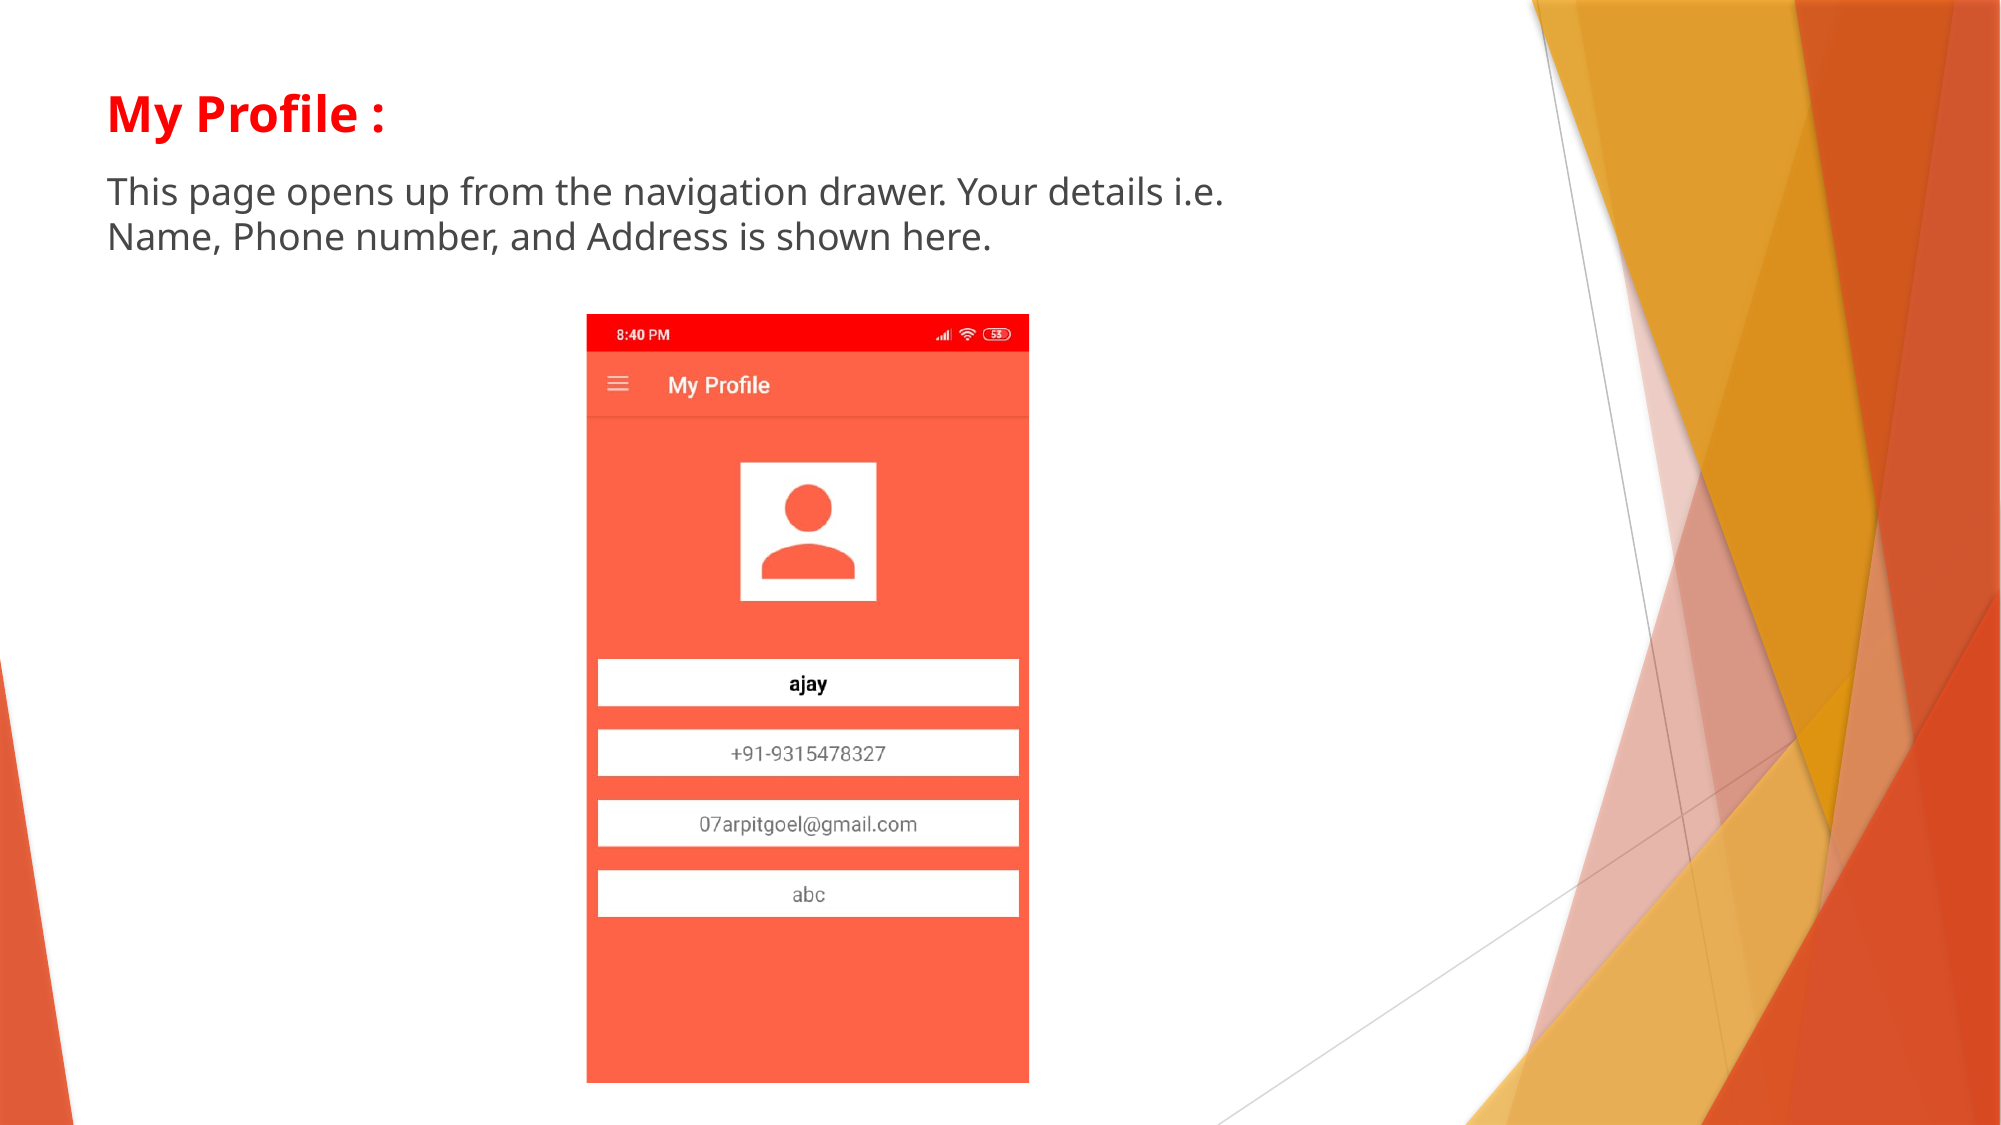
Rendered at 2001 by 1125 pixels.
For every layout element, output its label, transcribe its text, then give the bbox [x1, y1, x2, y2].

picture [586, 313, 1030, 1083]
text_box My Profile : [92, 66, 1093, 150]
text_box This page opens up from the navigation drawer. Your details i.e. Name, Phone number, and Address is shown here. [92, 160, 1265, 266]
